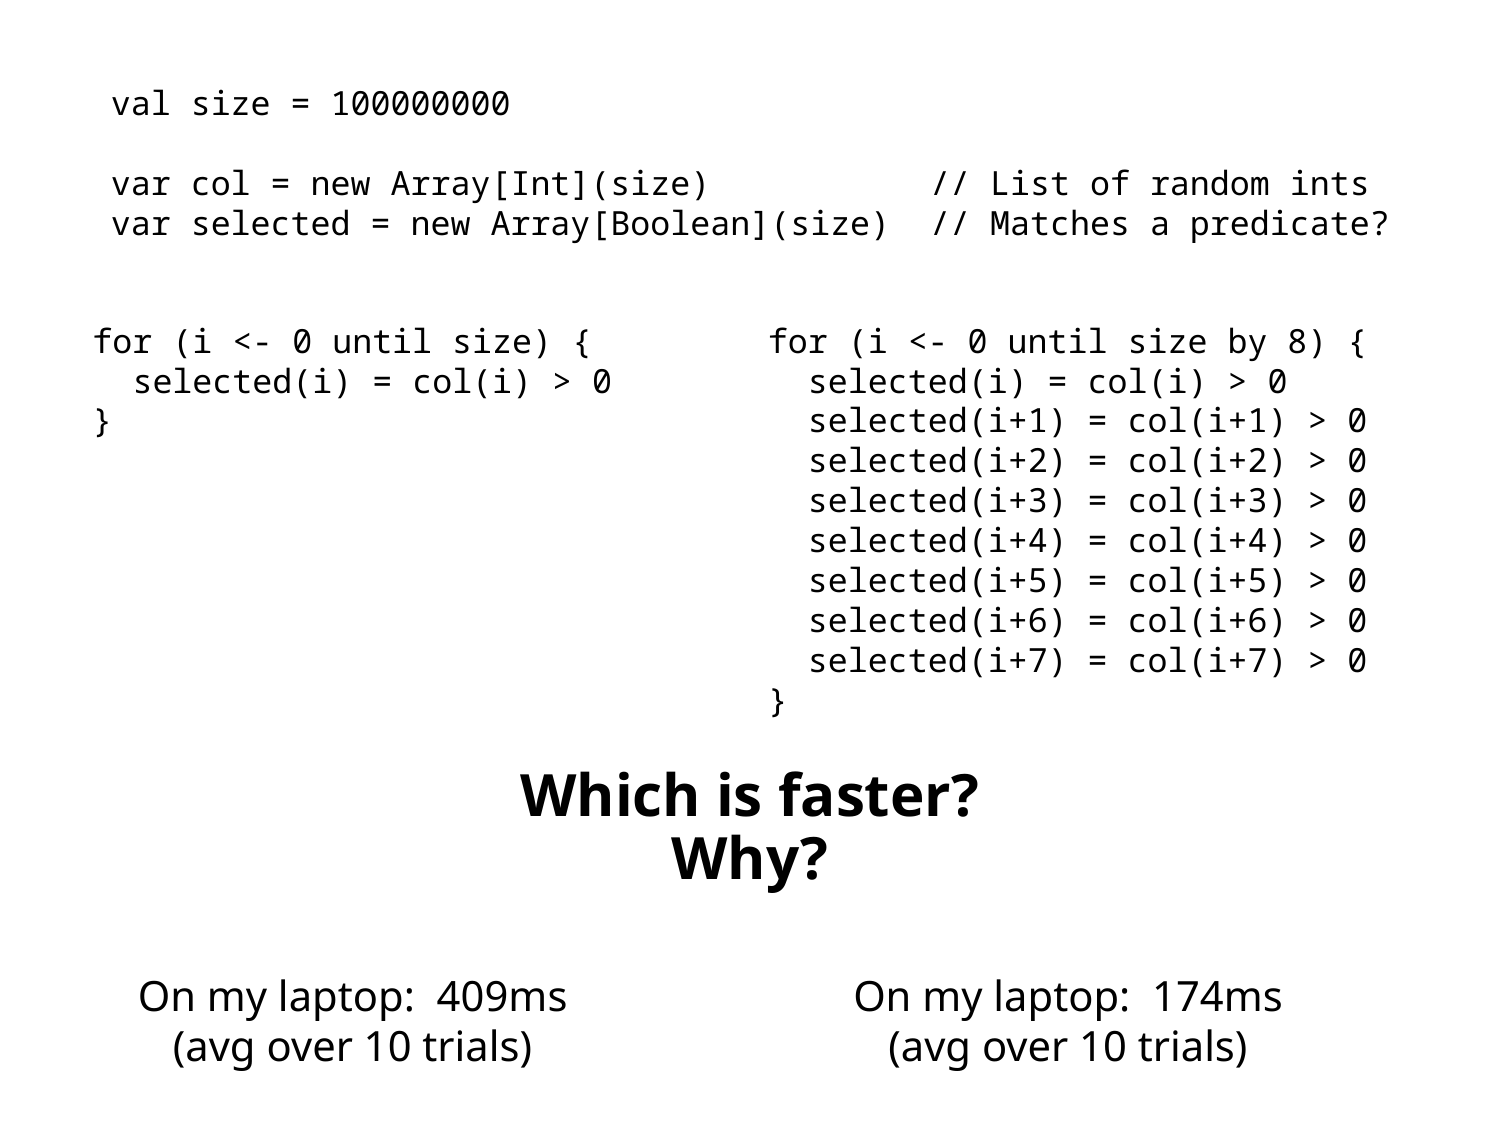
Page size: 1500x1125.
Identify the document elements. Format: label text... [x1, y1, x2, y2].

text_box On my laptop: 174ms (avg over 10 trials) [838, 962, 1298, 1078]
text_box for (i <- 0 until size by 8) { selected(i) = col(i) > 0 selected(i+1) = col(i+1) > 0 selected(i+2) = col(i+2) > 0 selected(i+3) = col(i+3) > 0 selected(i+4) = col(i+4) > 0 selected(i+5) = col(i+5) > 0 selected(i+6) = col(i+6) > 0 selected(i+7) = col(i+7) > 0 } [753, 312, 1383, 727]
text_box for (i <- 0 until size) { selected(i) = col(i) > 0 } [77, 312, 628, 447]
text_box Which is faster? [0, 750, 1500, 814]
text_box On my laptop: 409ms (avg over 10 trials) [123, 962, 583, 1078]
text_box val size = 100000000 var col = new Array[Int](size) // List of random ints var selected = new Array[Boolean](size) // Matches a predicate? [96, 74, 1406, 250]
text_box Why? [0, 814, 1500, 899]
